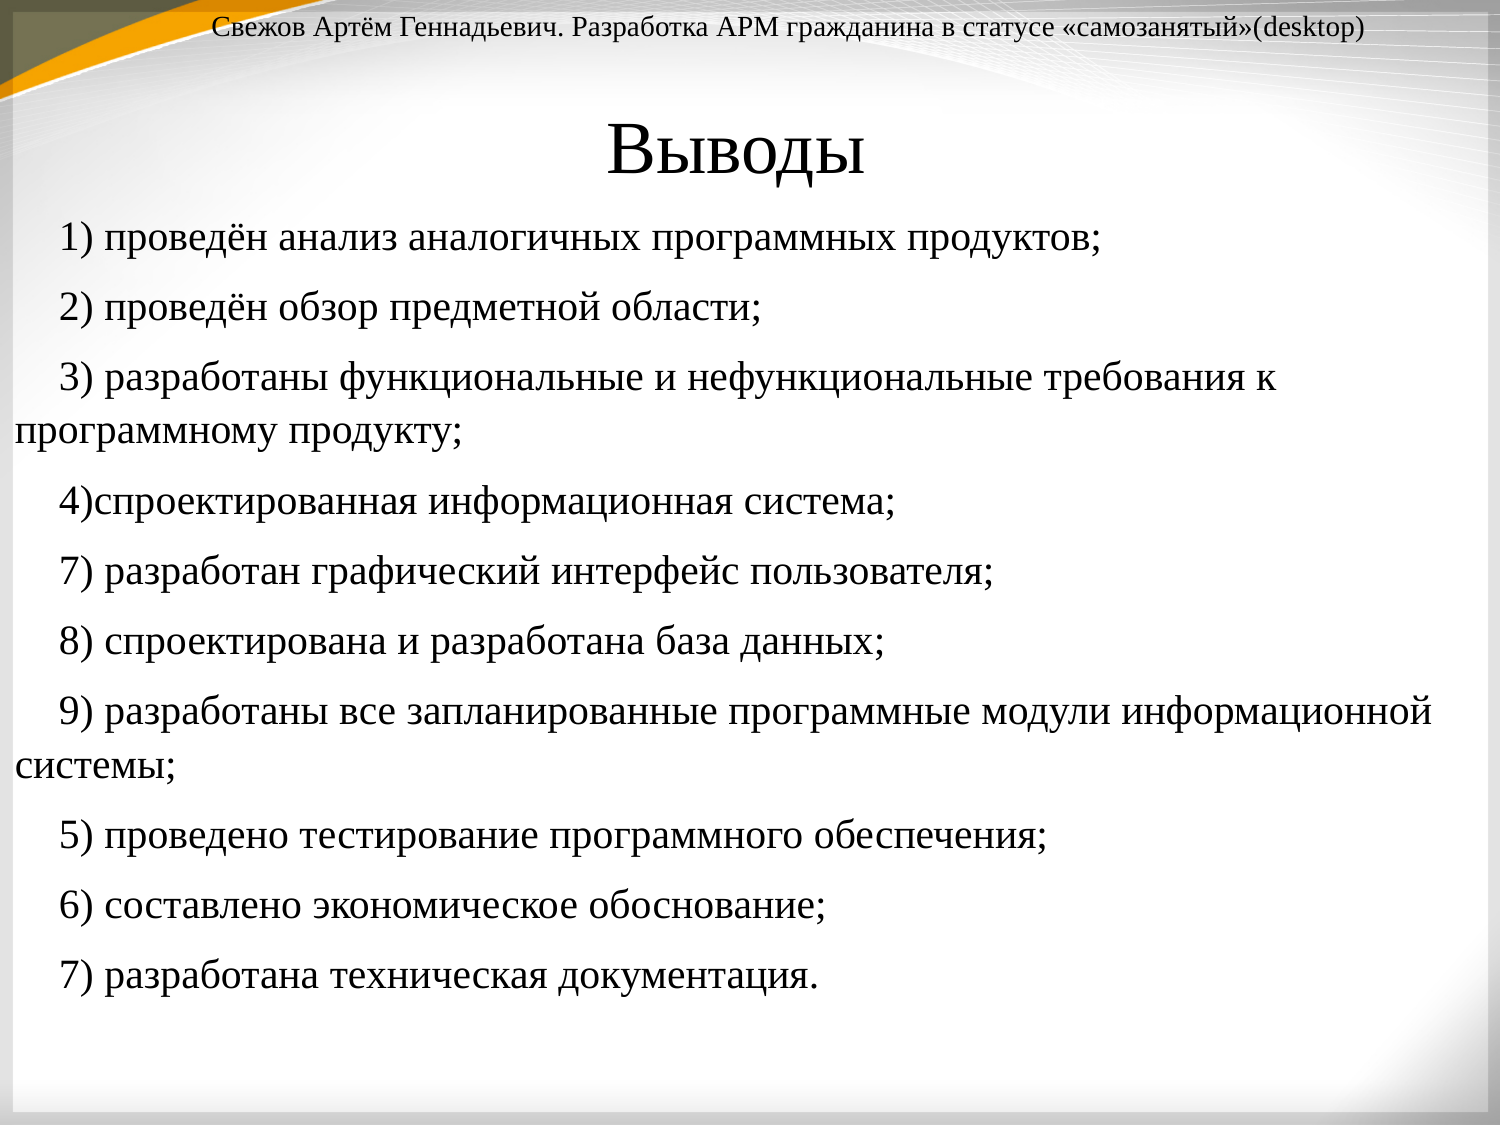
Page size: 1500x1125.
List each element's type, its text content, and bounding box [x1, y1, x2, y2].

text_box 1) проведён анализ аналогичных программных продуктов; 2) проведён обзор предметной области; 3) разработаны функциональные и нефункциональные требования к программному продукту; 4)спроектированная информационная система; 7) разработан графический интерфейс пользователя; 8) спроектирована и разработана база данных; 9) разработаны все запланированные программные модули информационной системы; 5) проведено тестирование программного обеспечения; 6) составлено экономическое обоснование; 7) разработана техническая документация. [0, 197, 1500, 1005]
picture [0, 0, 1500, 197]
text_box Свежов Артём Геннадьевич. Разработка АРМ гражданина в статусе «самозанятый»(desktop) [153, 0, 1431, 50]
picture [0, 1005, 1500, 1125]
text_box Выводы [552, 91, 920, 197]
